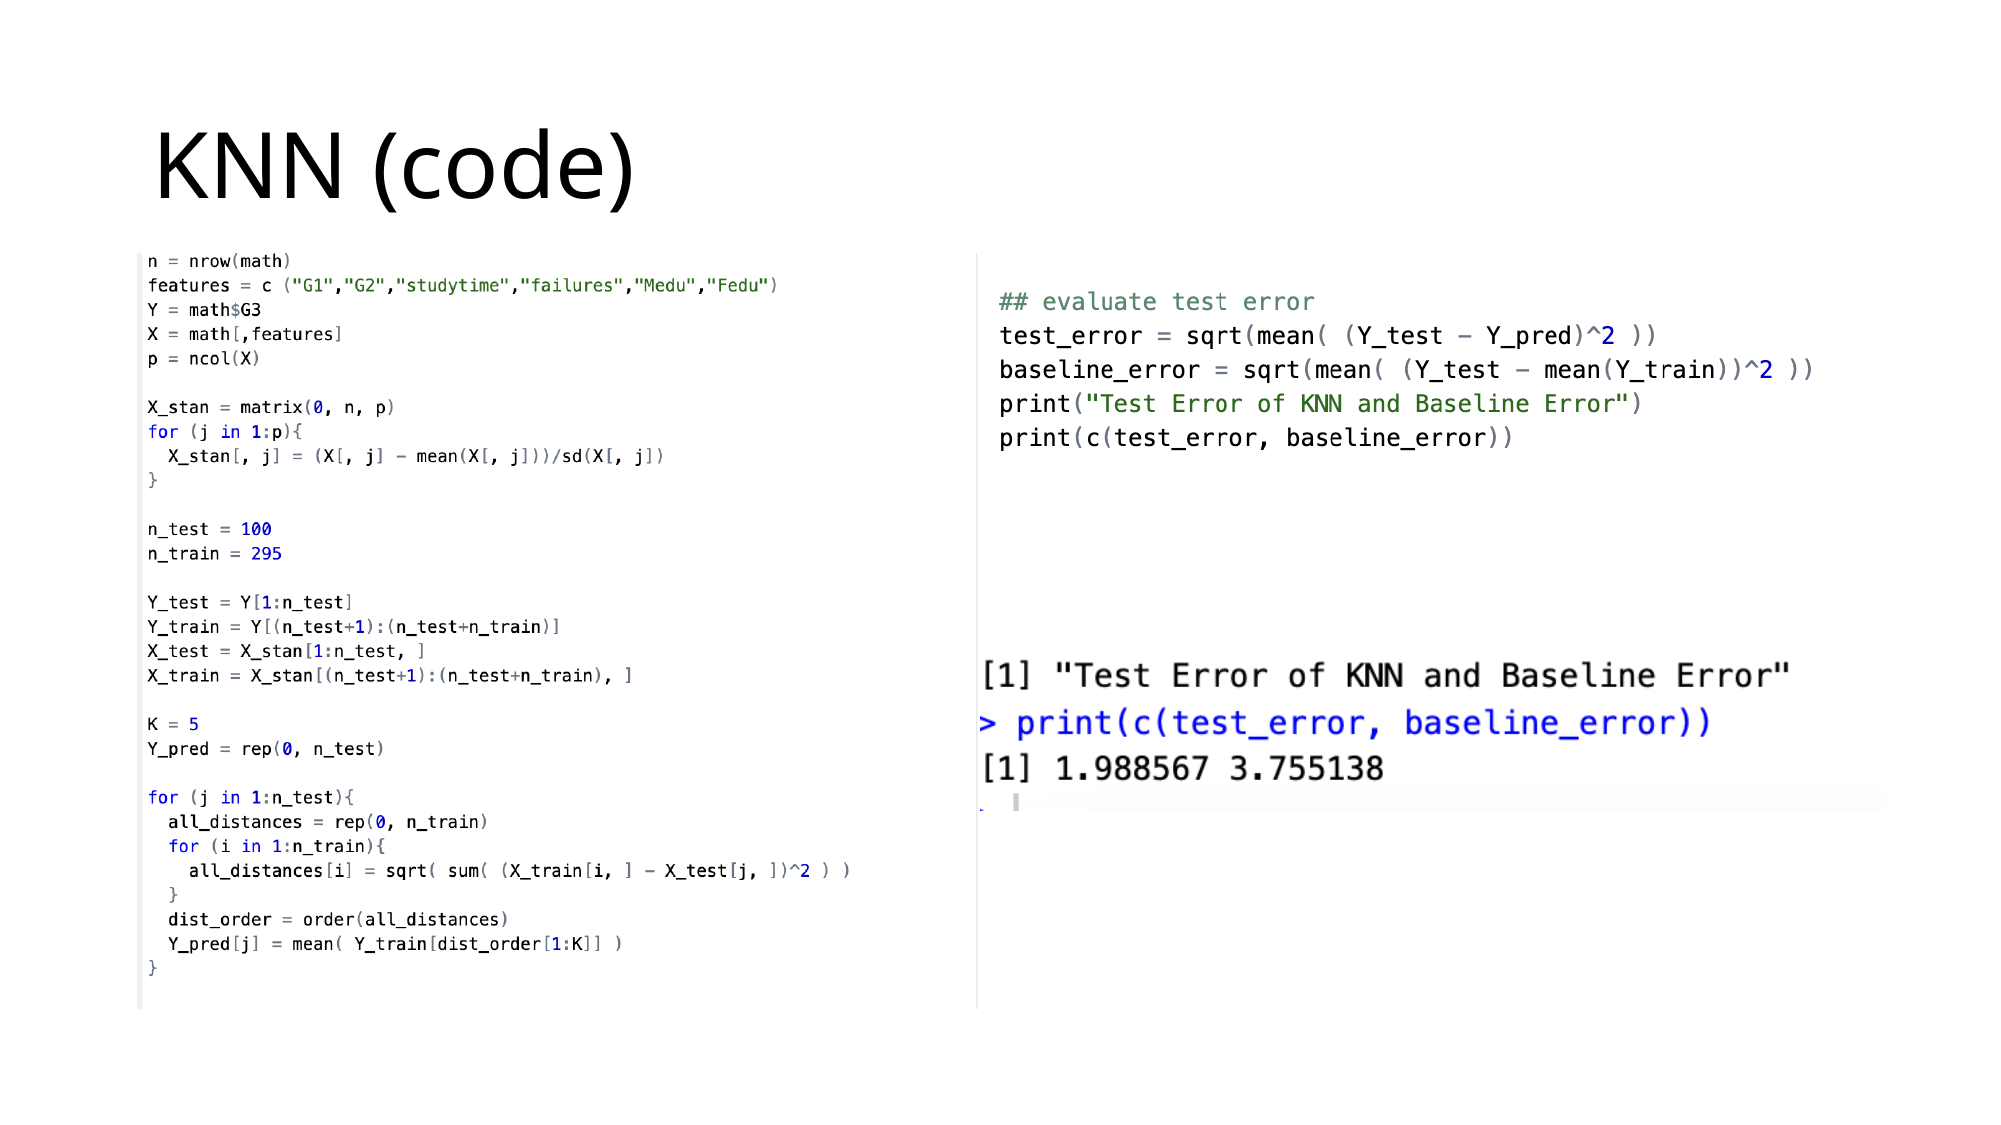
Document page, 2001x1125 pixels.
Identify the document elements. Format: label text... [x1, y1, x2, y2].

title KNN (code) [137, 59, 1863, 261]
picture [980, 652, 1885, 811]
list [137, 253, 1000, 1009]
picture [999, 261, 1885, 504]
